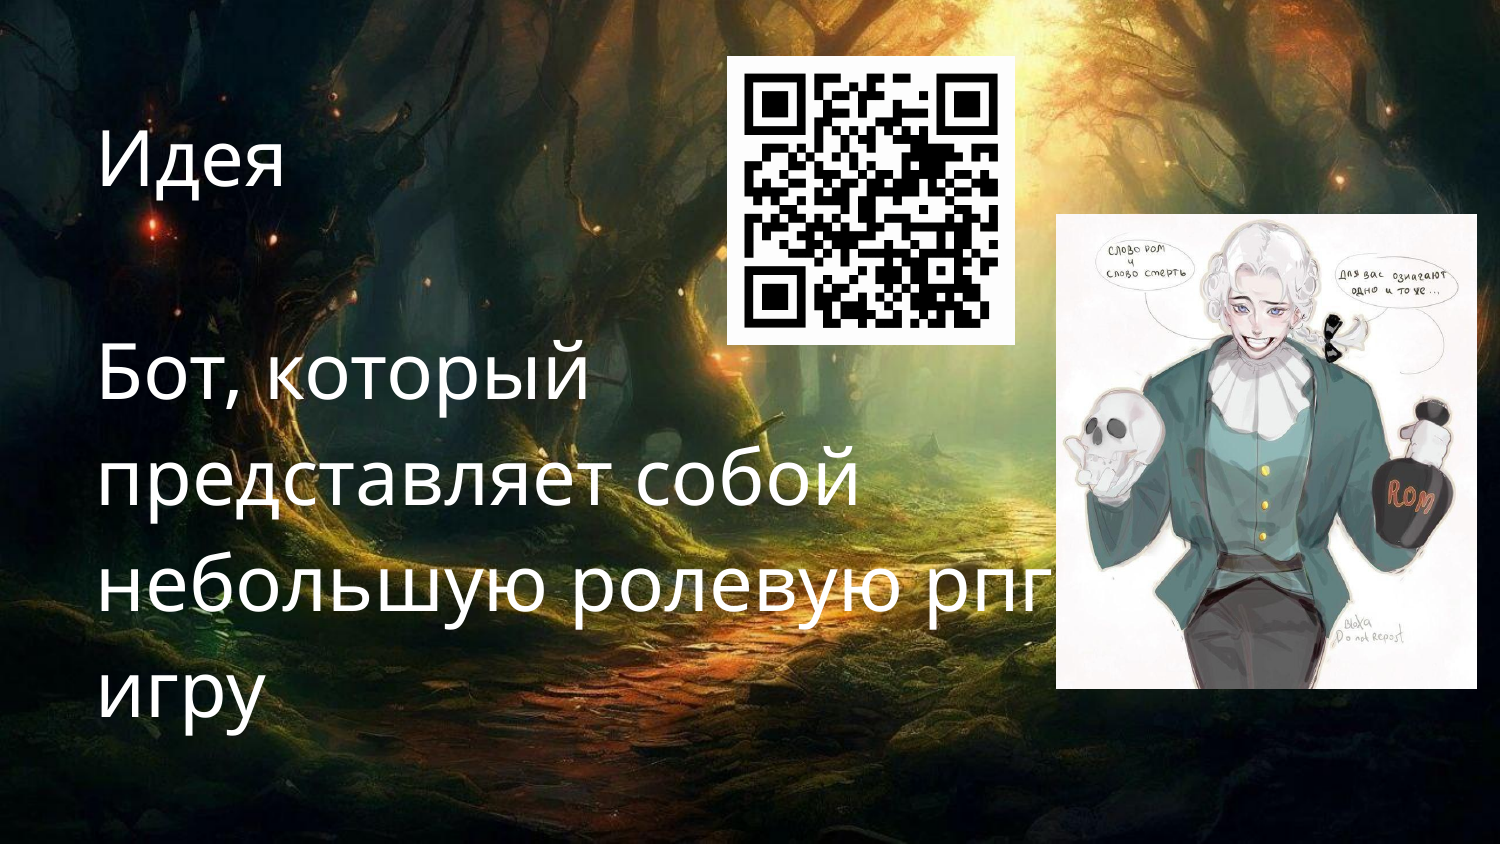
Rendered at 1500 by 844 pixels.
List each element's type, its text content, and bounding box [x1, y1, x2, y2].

title Идея Бот, который представляет собой небольшую ролевую рпг игру [80, 86, 1118, 758]
picture [0, 0, 1500, 844]
